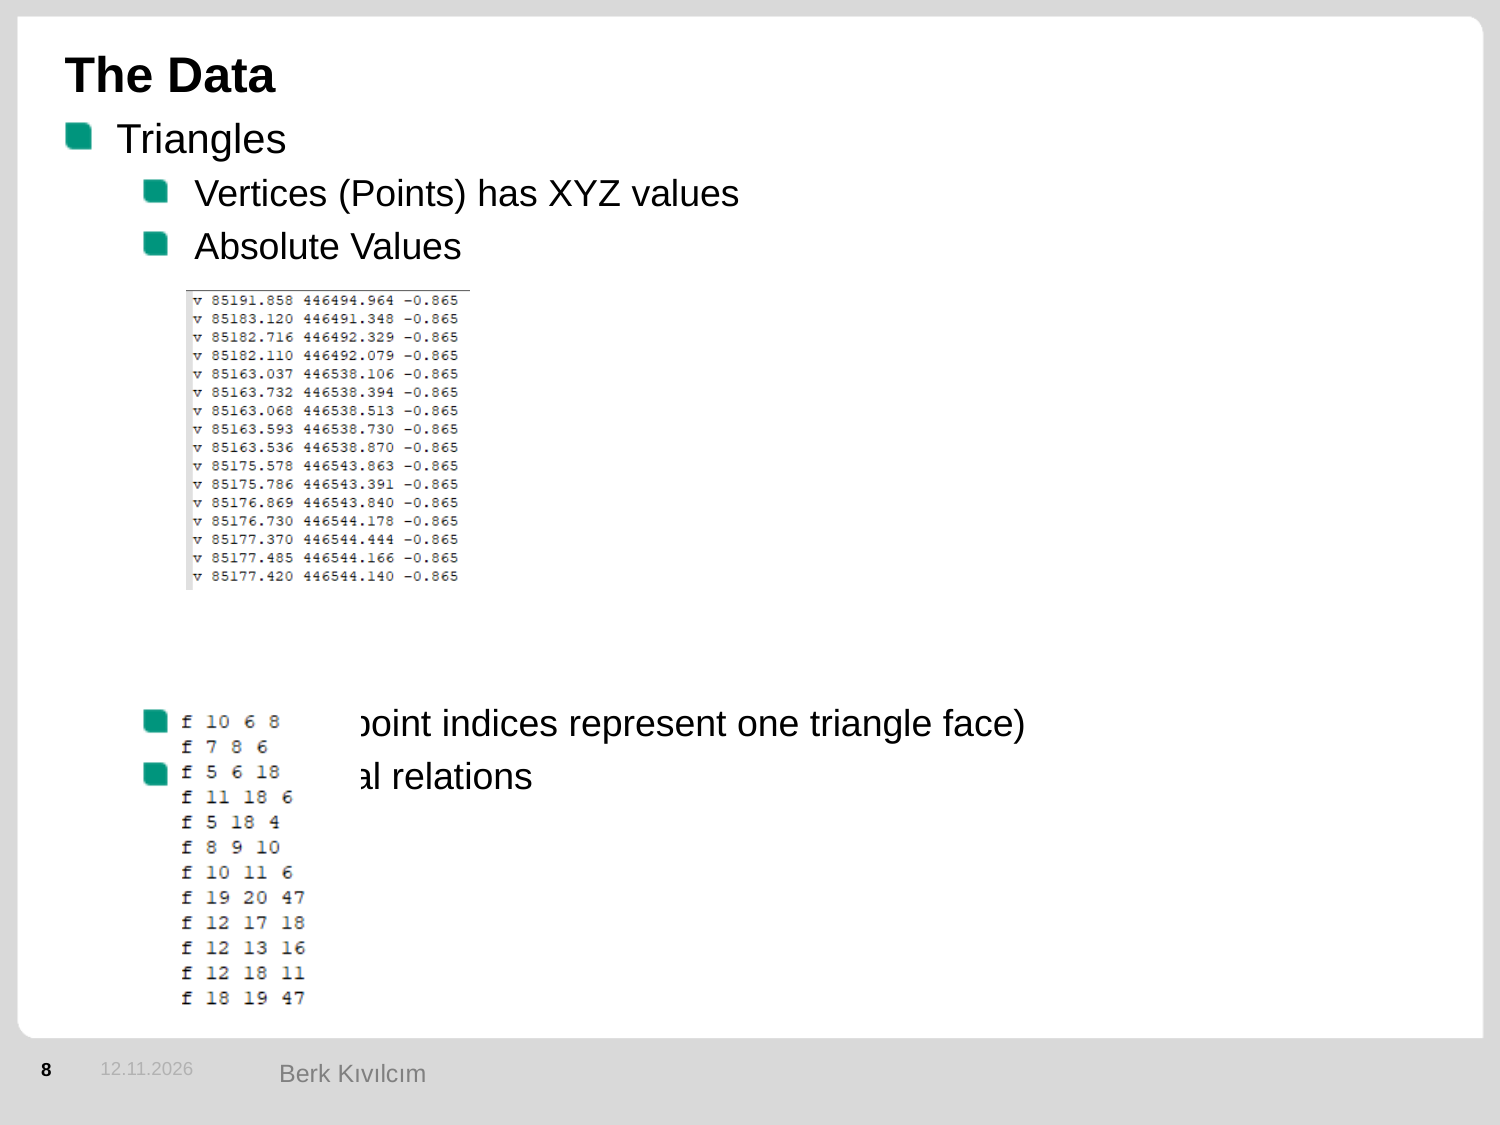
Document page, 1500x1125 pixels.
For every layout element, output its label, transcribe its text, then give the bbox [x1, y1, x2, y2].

list Triangles Vertices (Points) has XYZ values Absolute Values Faces (3 point indices represent one triangle face) Topological relations [64, 111, 1436, 915]
title The Data [64, 9, 1199, 103]
footer Berk Kıvılcım [278, 1056, 977, 1117]
picture [0, 0, 1500, 1125]
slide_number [100, 1057, 272, 1117]
